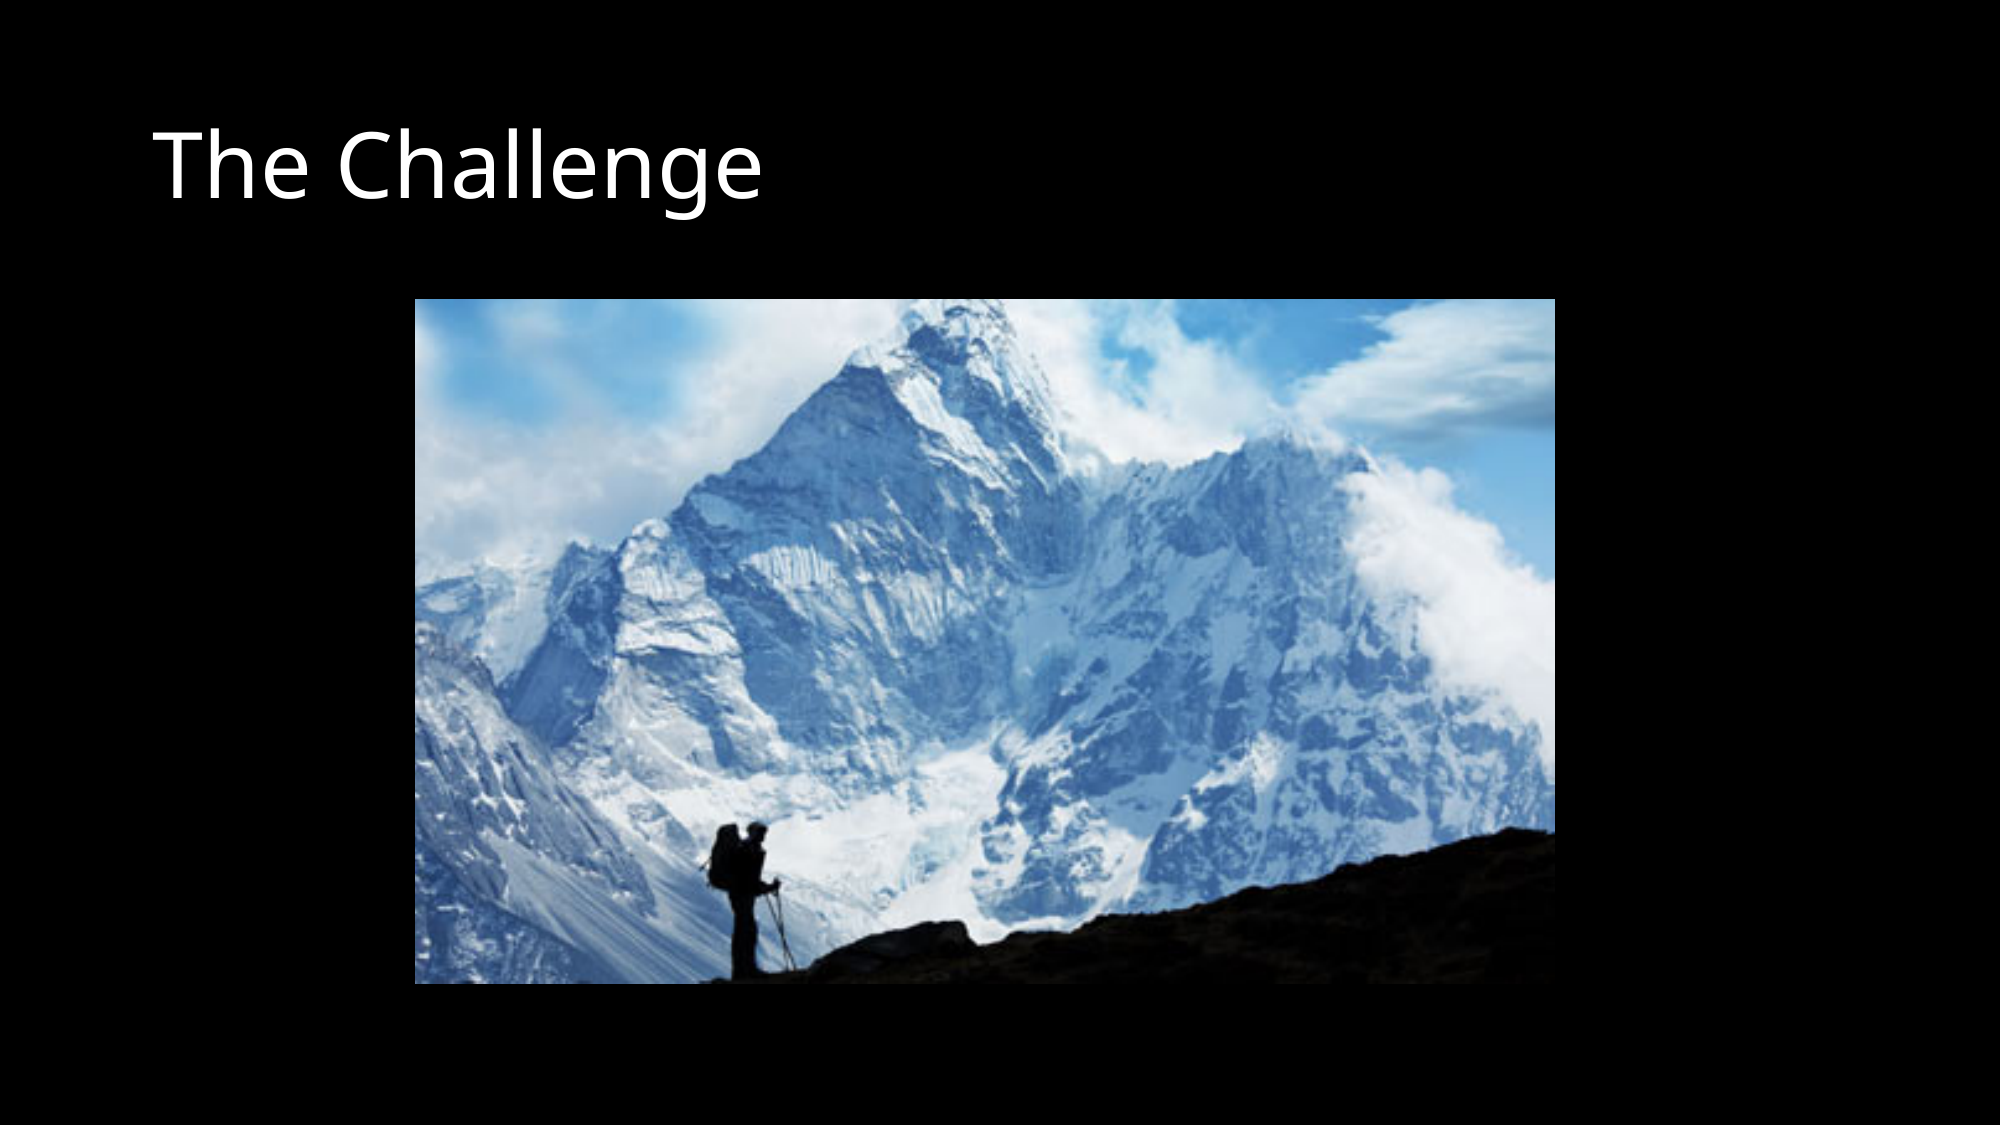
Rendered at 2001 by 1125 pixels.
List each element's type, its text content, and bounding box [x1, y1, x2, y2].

title The Challenge [137, 59, 1863, 278]
picture [415, 299, 1555, 984]
